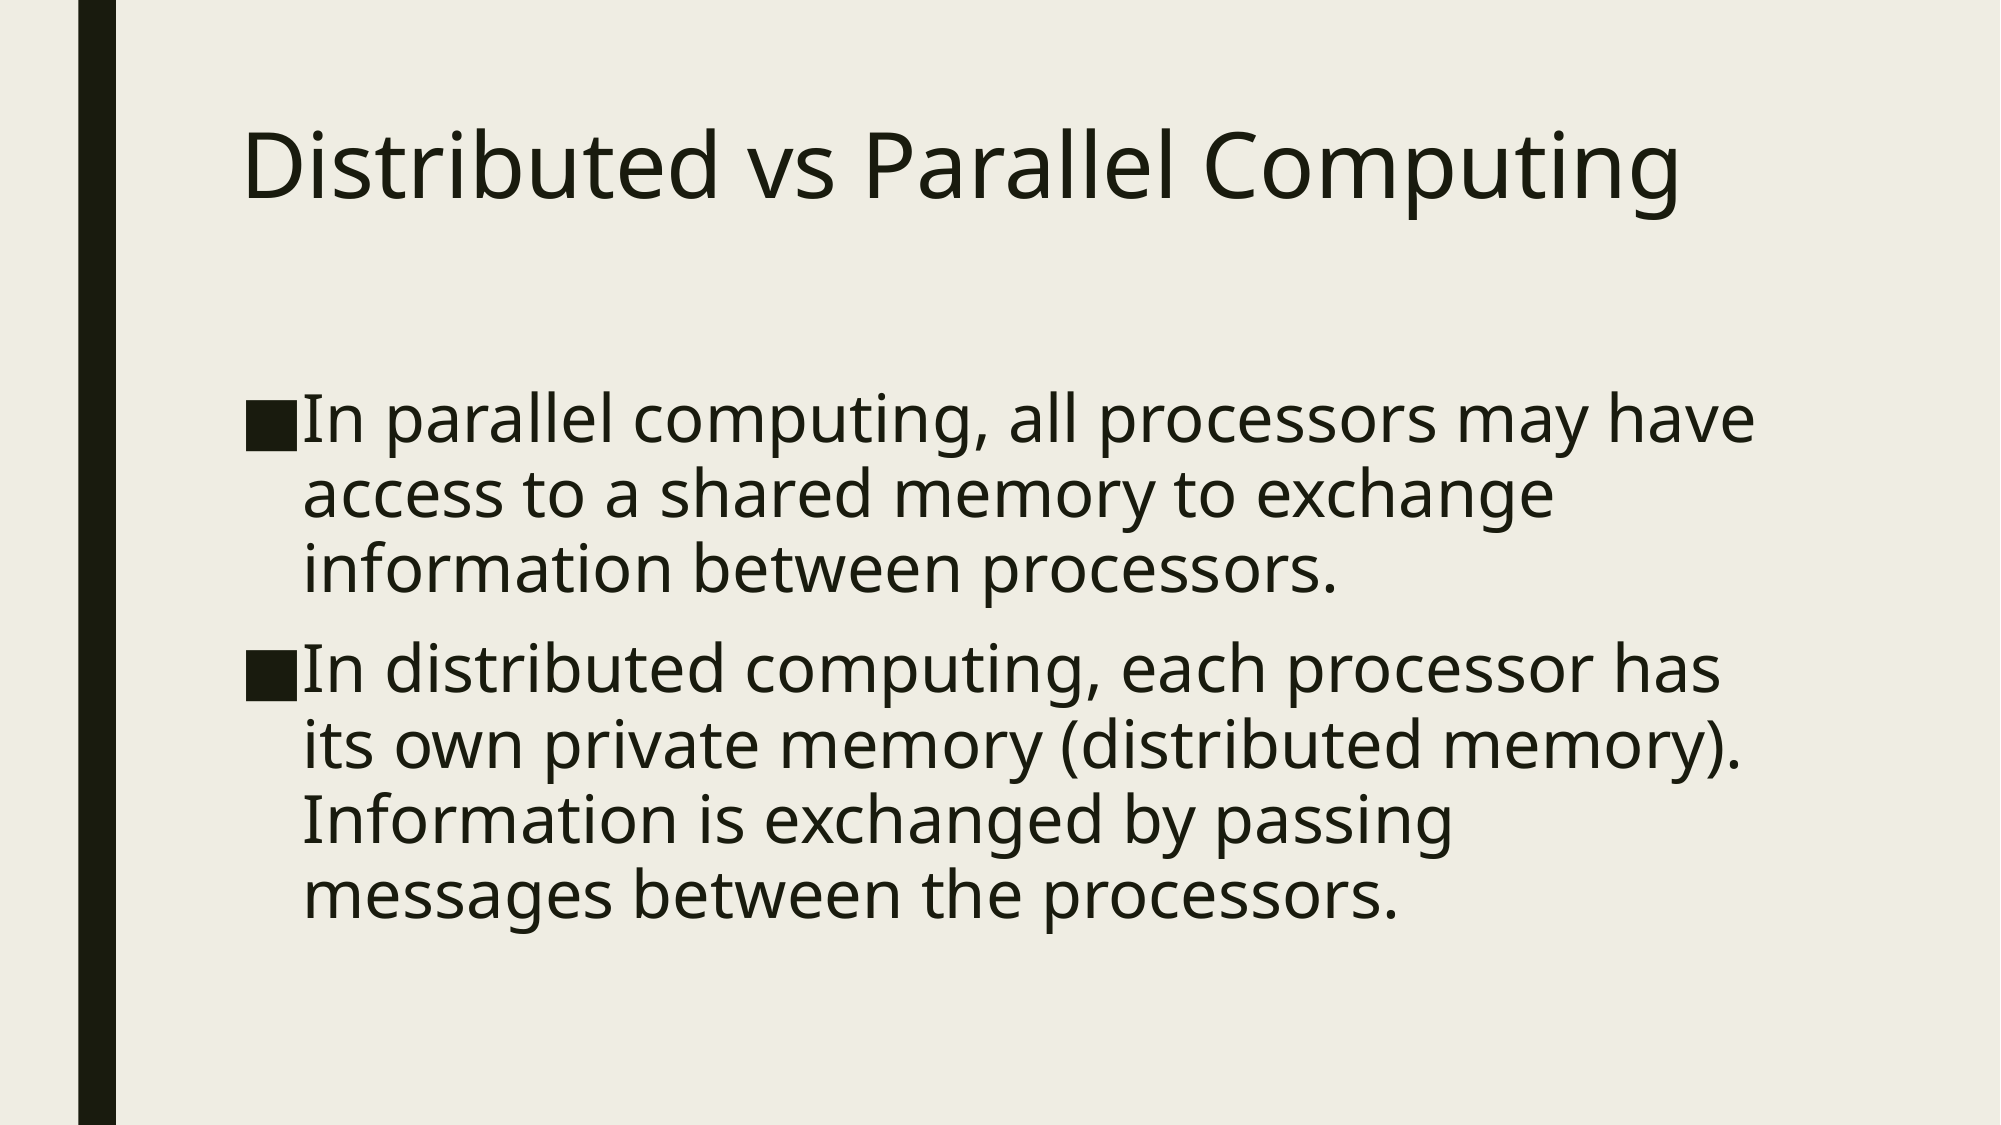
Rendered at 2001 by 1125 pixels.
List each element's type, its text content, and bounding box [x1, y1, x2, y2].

title Distributed vs Parallel Computing [225, 112, 1800, 357]
list In parallel computing, all processors may have access to a shared memory to exchange information between processors. In distributed computing, each processor has its own private memory (distributed memory). Information is exchanged by passing messages between the processors. [225, 375, 1800, 963]
